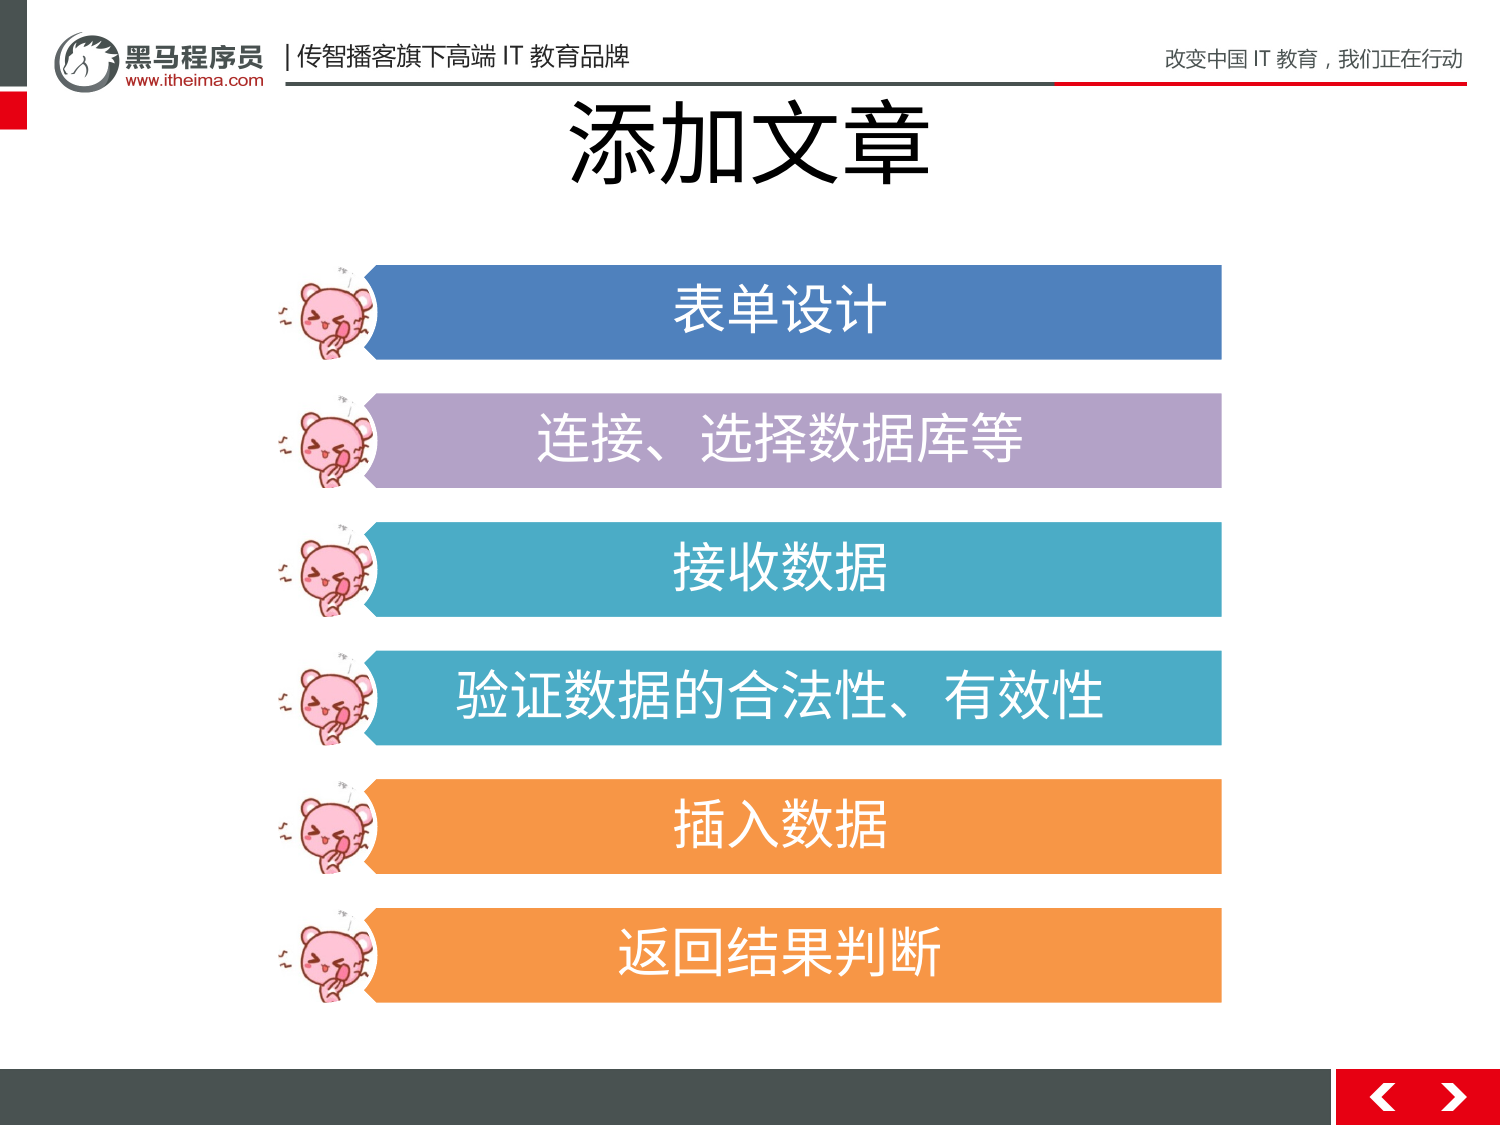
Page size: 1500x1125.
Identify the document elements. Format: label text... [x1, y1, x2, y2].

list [74, 262, 1426, 1006]
title 添加文章 [75, 78, 1425, 261]
picture [0, 0, 1500, 1125]
